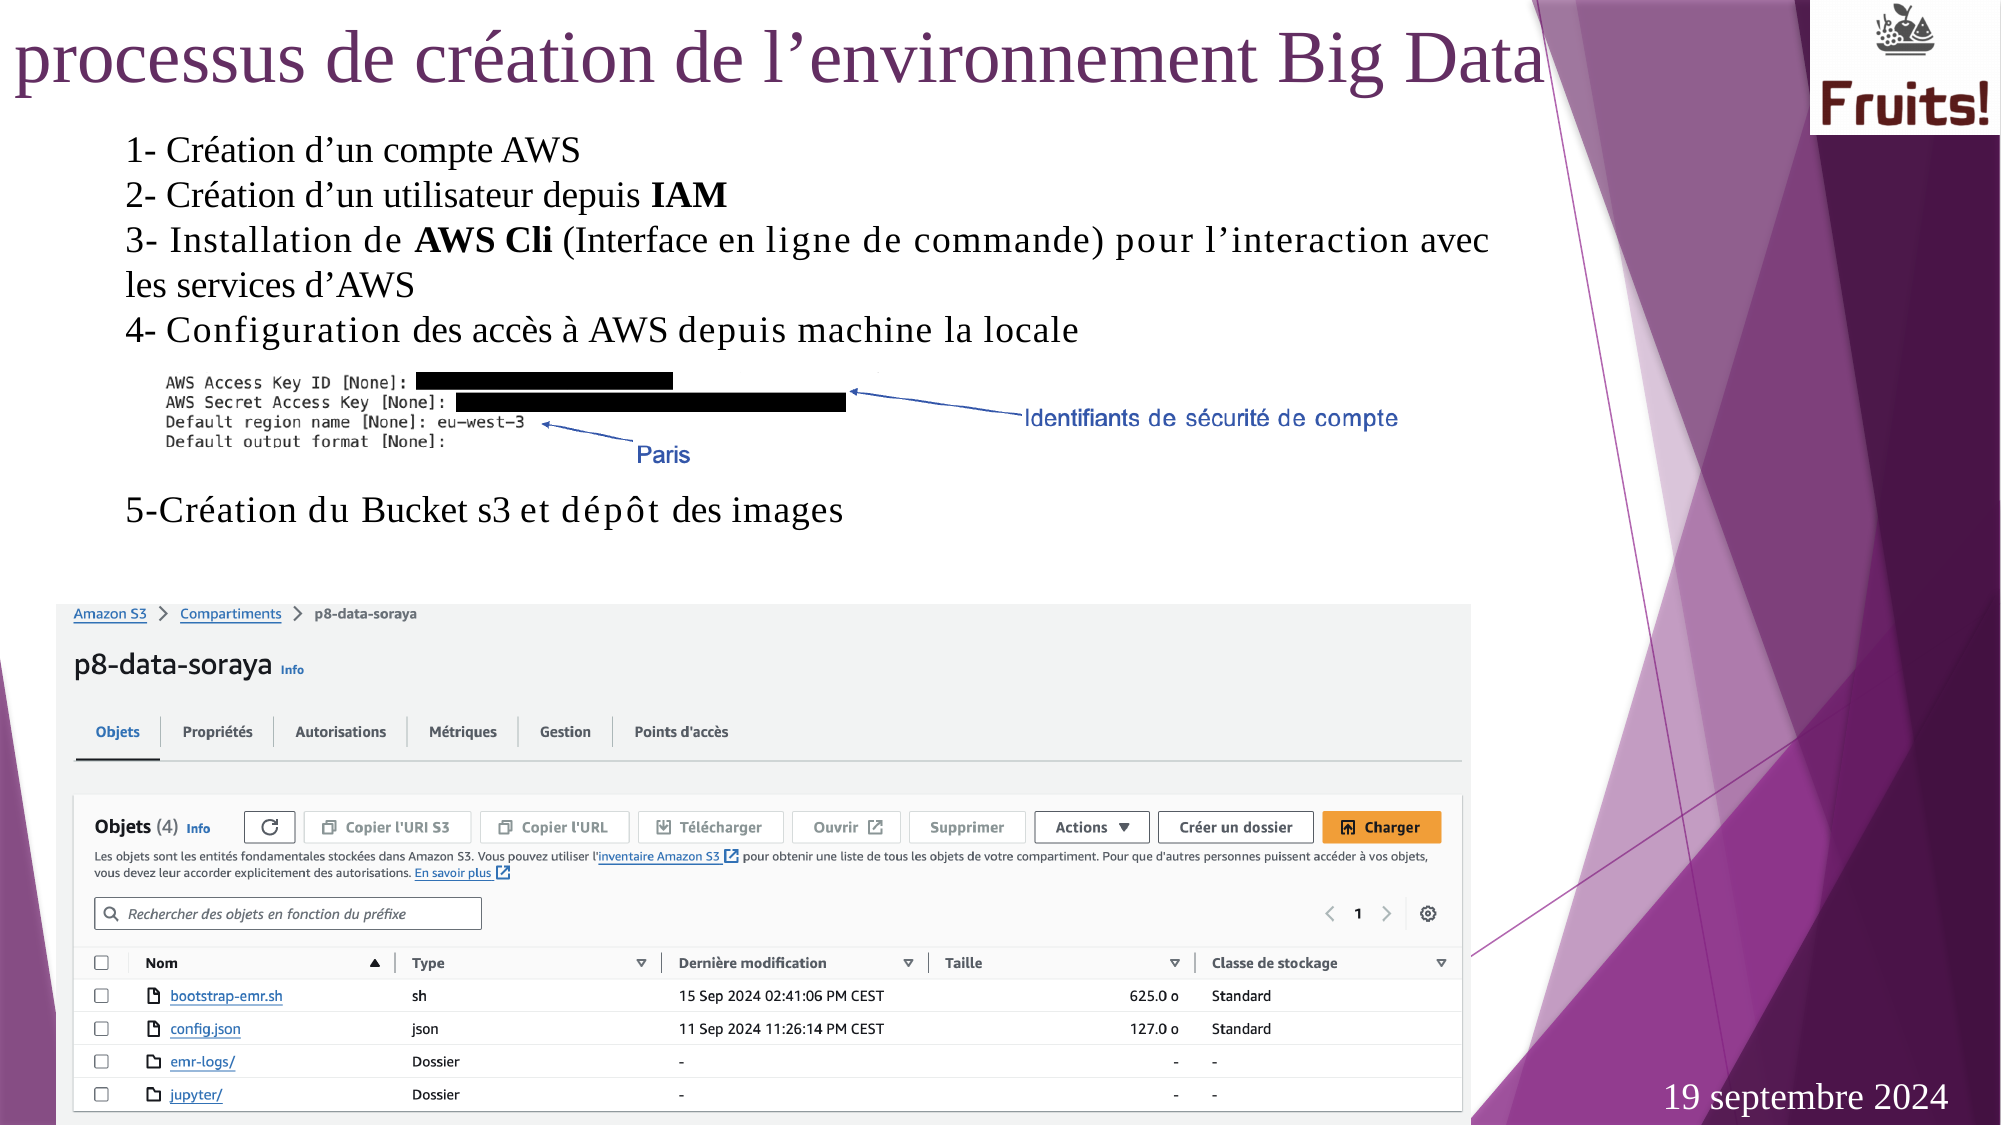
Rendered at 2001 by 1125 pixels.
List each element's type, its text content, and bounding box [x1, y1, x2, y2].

picture [149, 371, 1426, 473]
picture [55, 604, 1471, 1125]
text_box 1- Création d’un compte AWS 2- Création d’un utilisateur depuis IAM 3- Installation de AWS Cli (Interface en ligne de commande) pour l’interaction avec les services d’AWS 4- Configuration des accès à AWS depuis machine la locale 5-Création du Bucket s3 et dépôt des images [110, 117, 1554, 538]
text_box 19 septembre 2024 [1648, 1064, 2000, 1125]
picture [1810, 0, 2000, 135]
text_box processus de création de l’environnement Big Data [0, 0, 1575, 105]
